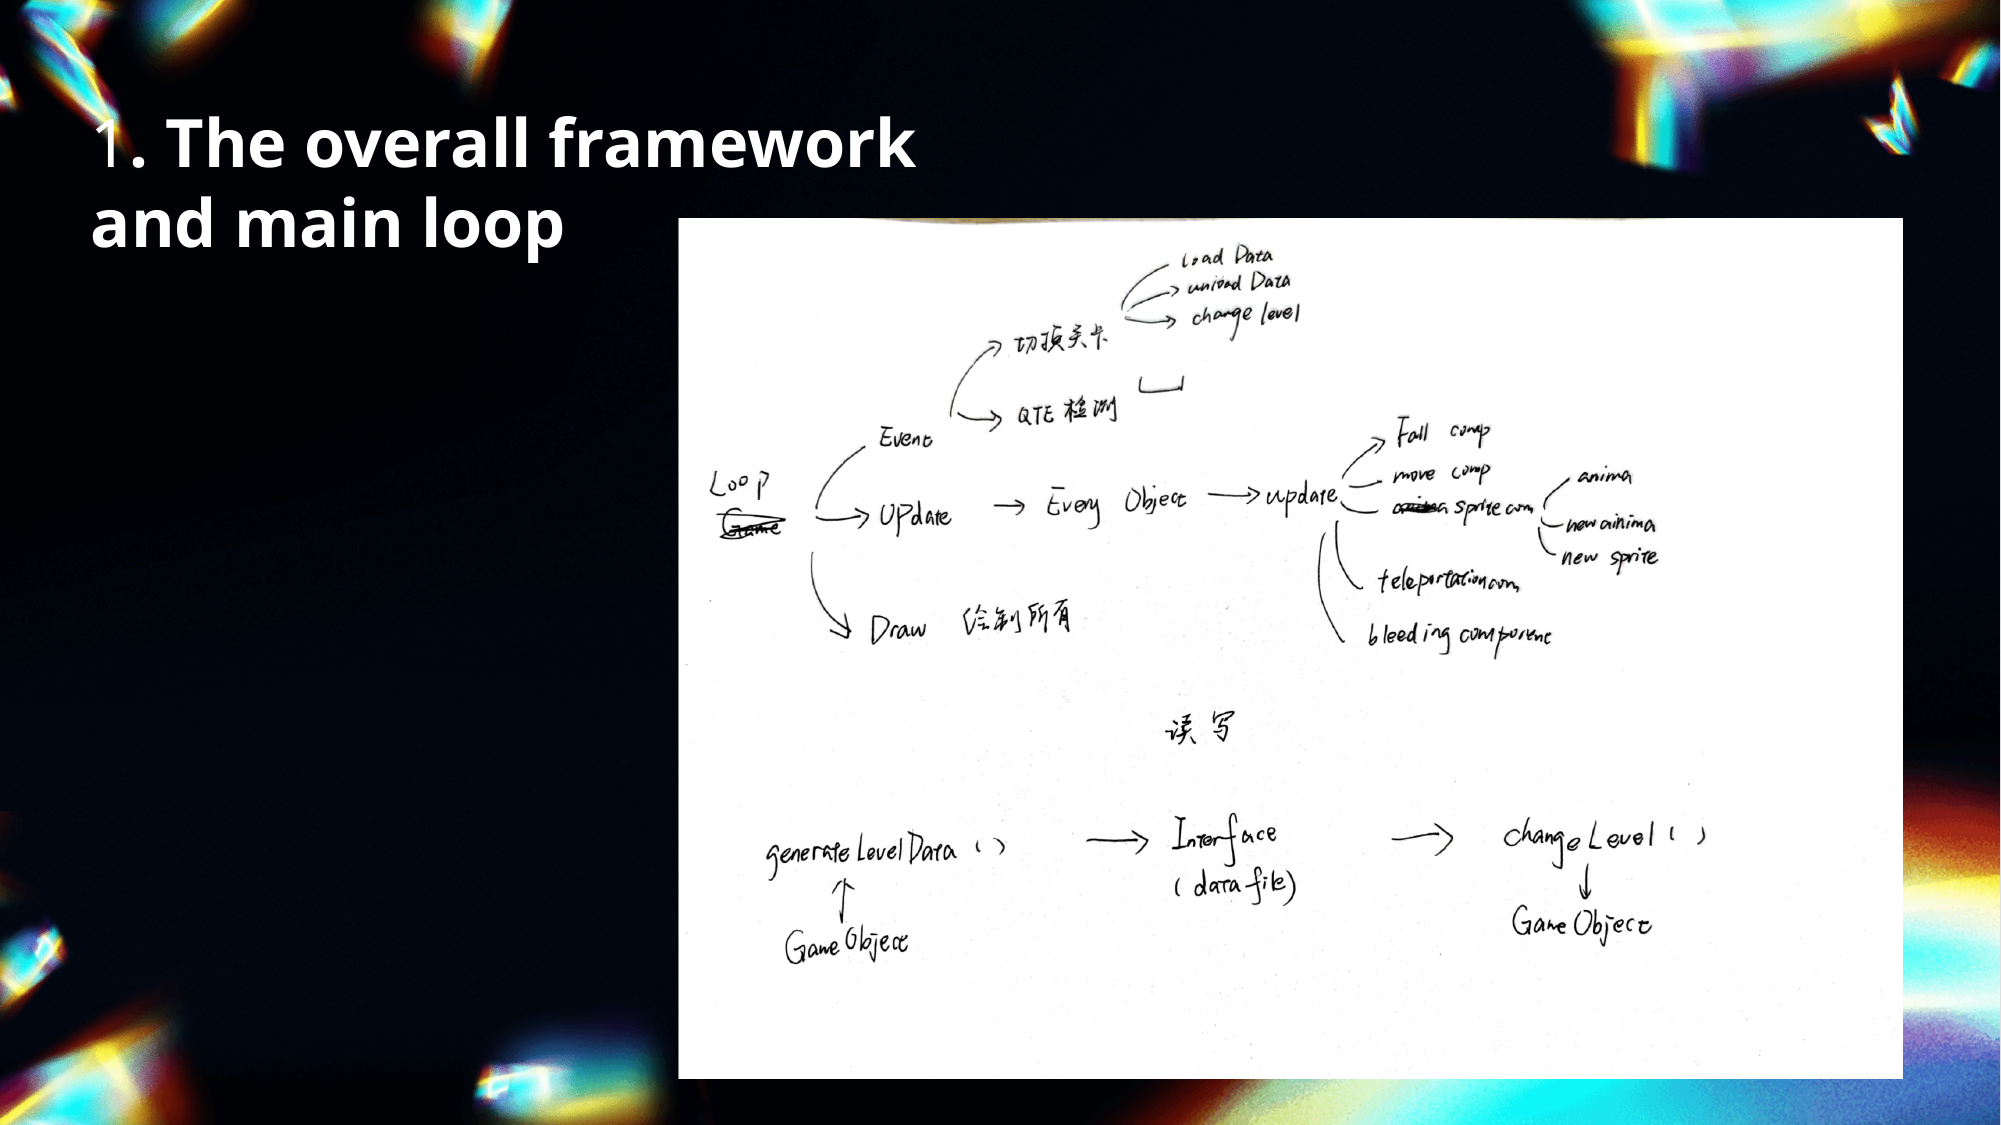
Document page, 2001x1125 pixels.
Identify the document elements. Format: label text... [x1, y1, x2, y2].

text_box 1. The overall framework and main loop [76, 93, 859, 269]
picture [0, 0, 2001, 1125]
